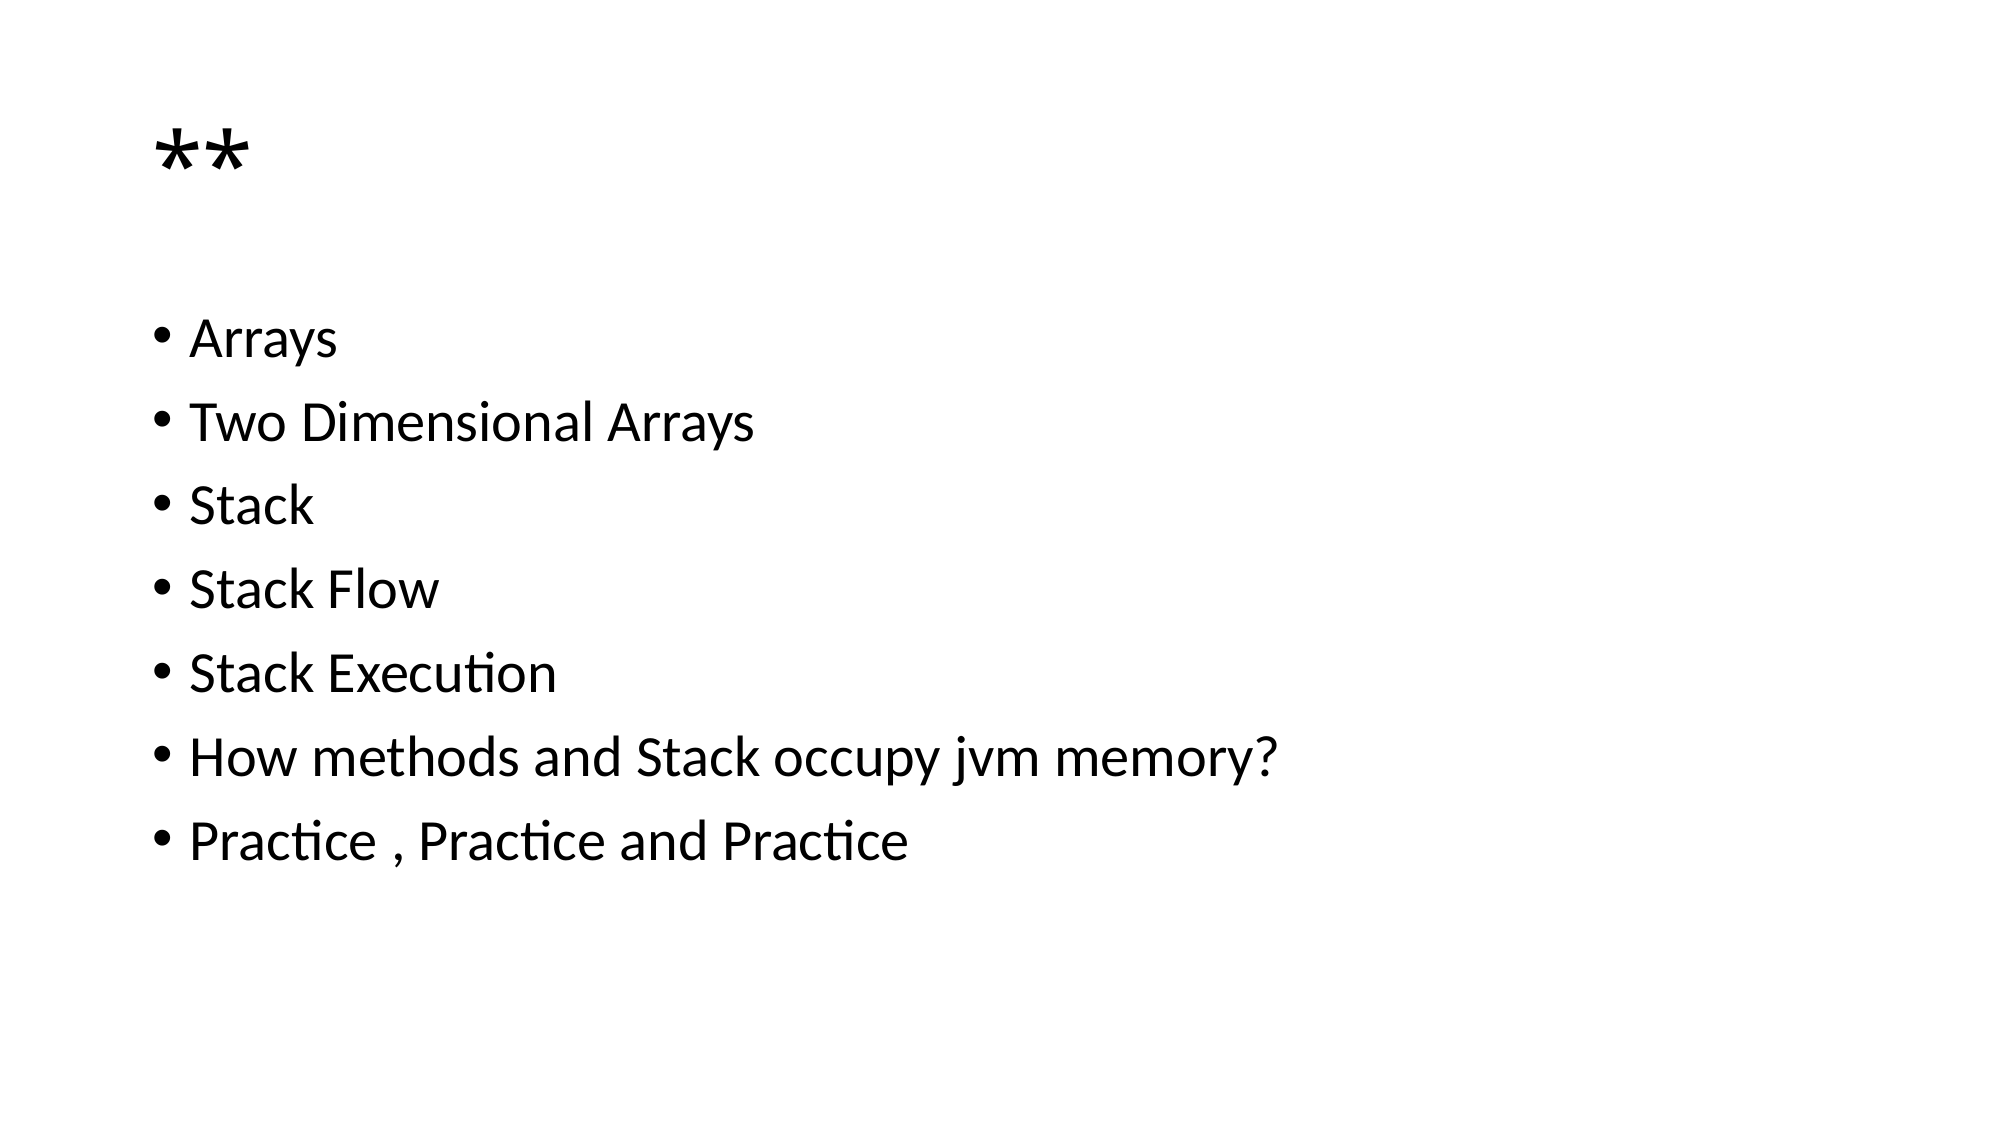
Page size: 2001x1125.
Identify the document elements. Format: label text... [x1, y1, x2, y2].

list Arrays Two Dimensional Arrays Stack Stack Flow Stack Execution How methods and Stack occupy jvm memory? Practice , Practice and Practice [137, 299, 1863, 1014]
title ** [137, 59, 1863, 278]
